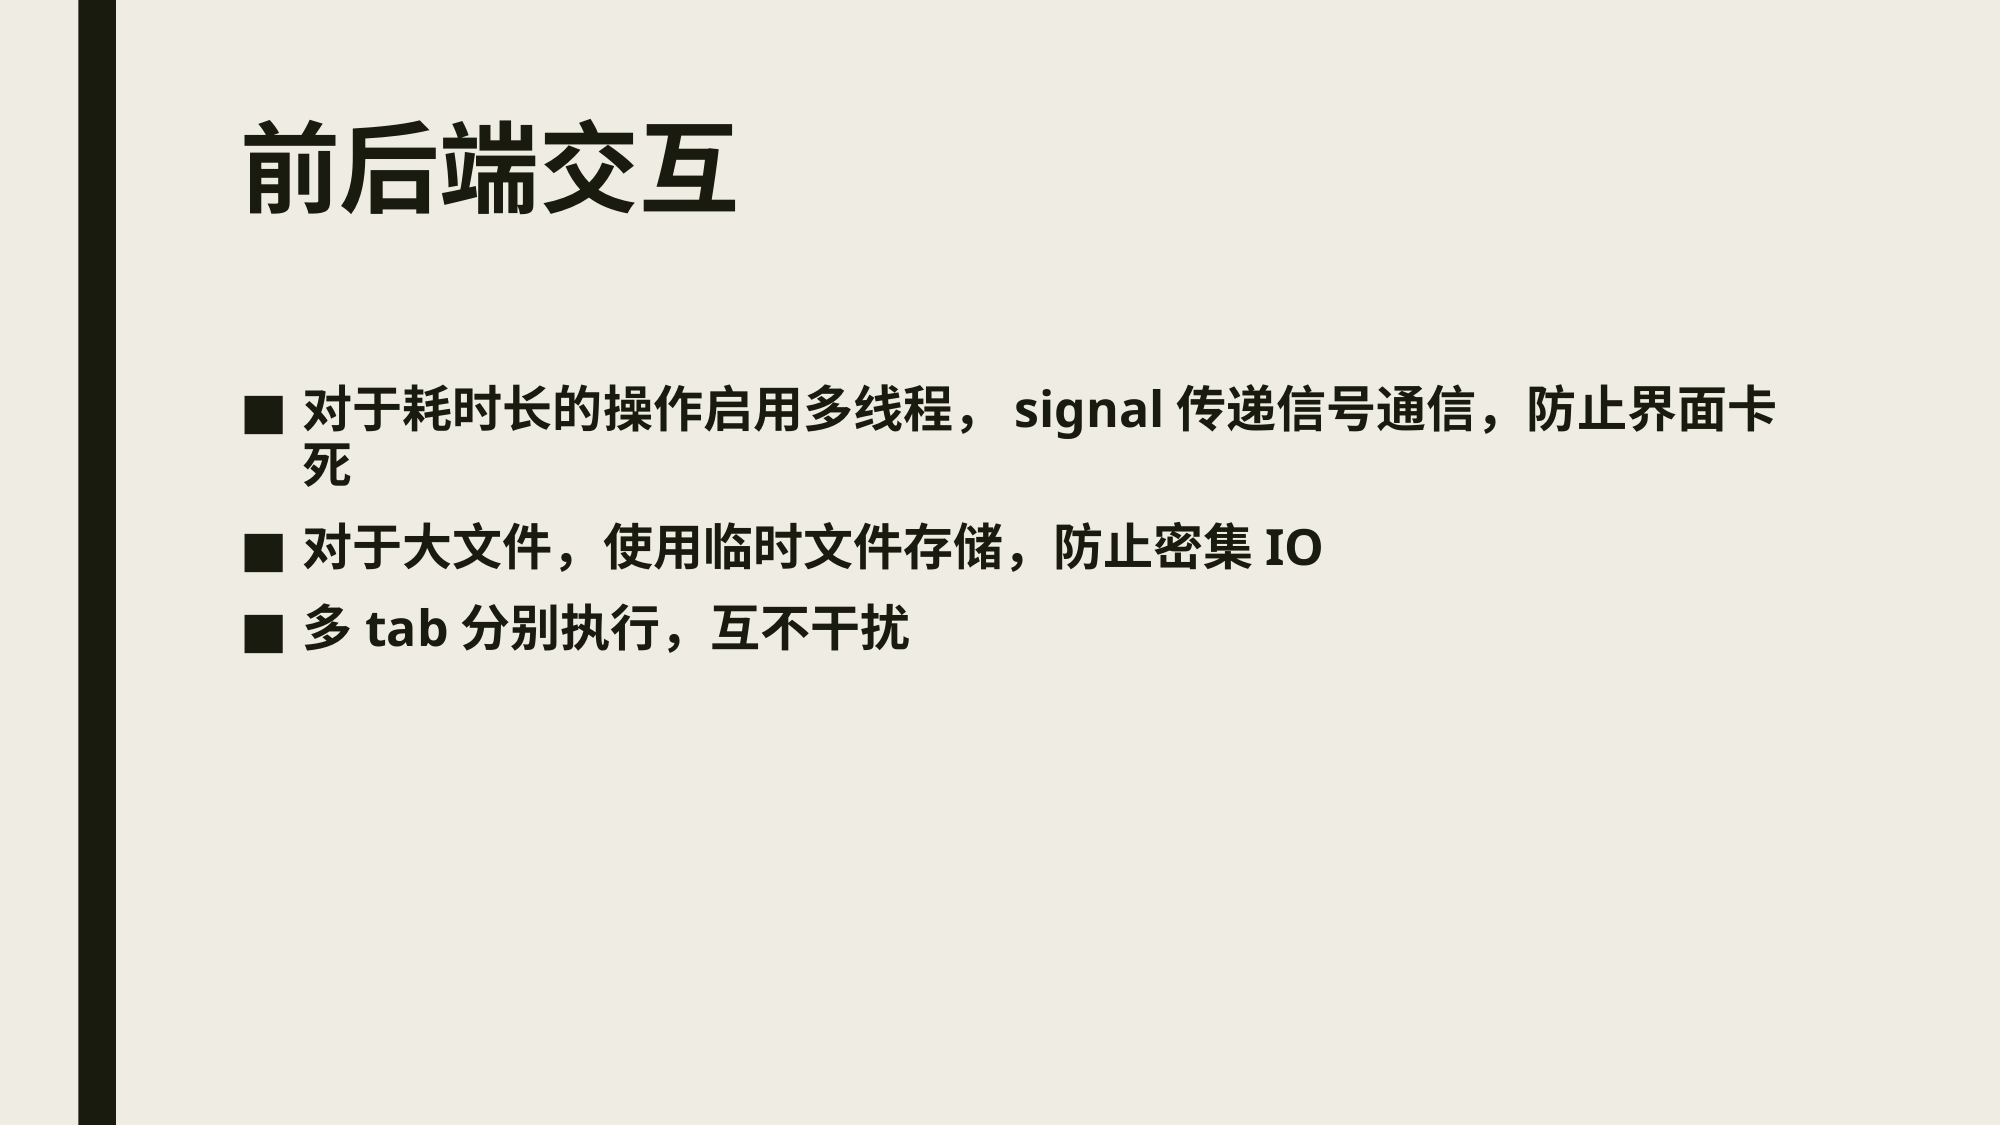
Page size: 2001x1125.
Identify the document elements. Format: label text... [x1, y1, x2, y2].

list 对于耗时长的操作启用多线程，signal传递信号通信，防止界面卡死 对于大文件，使用临时文件存储，防止密集IO 多tab分别执行，互不干扰 [225, 375, 1800, 963]
title 前后端交互 [225, 112, 1800, 357]
